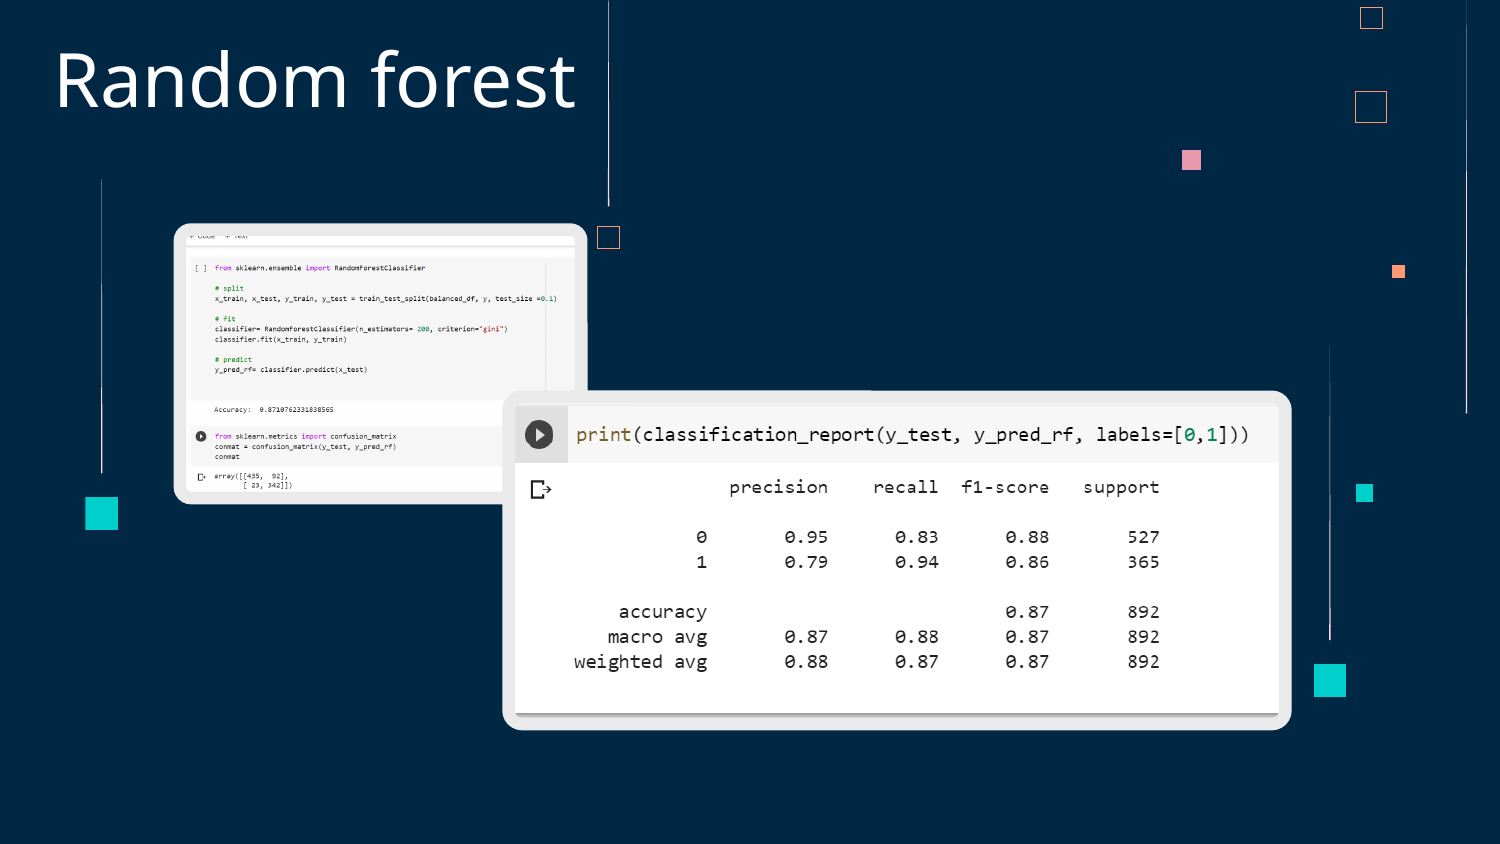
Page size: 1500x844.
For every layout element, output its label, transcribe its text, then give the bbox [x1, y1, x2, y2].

picture [179, 229, 1286, 725]
title Random forest [0, 0, 651, 138]
